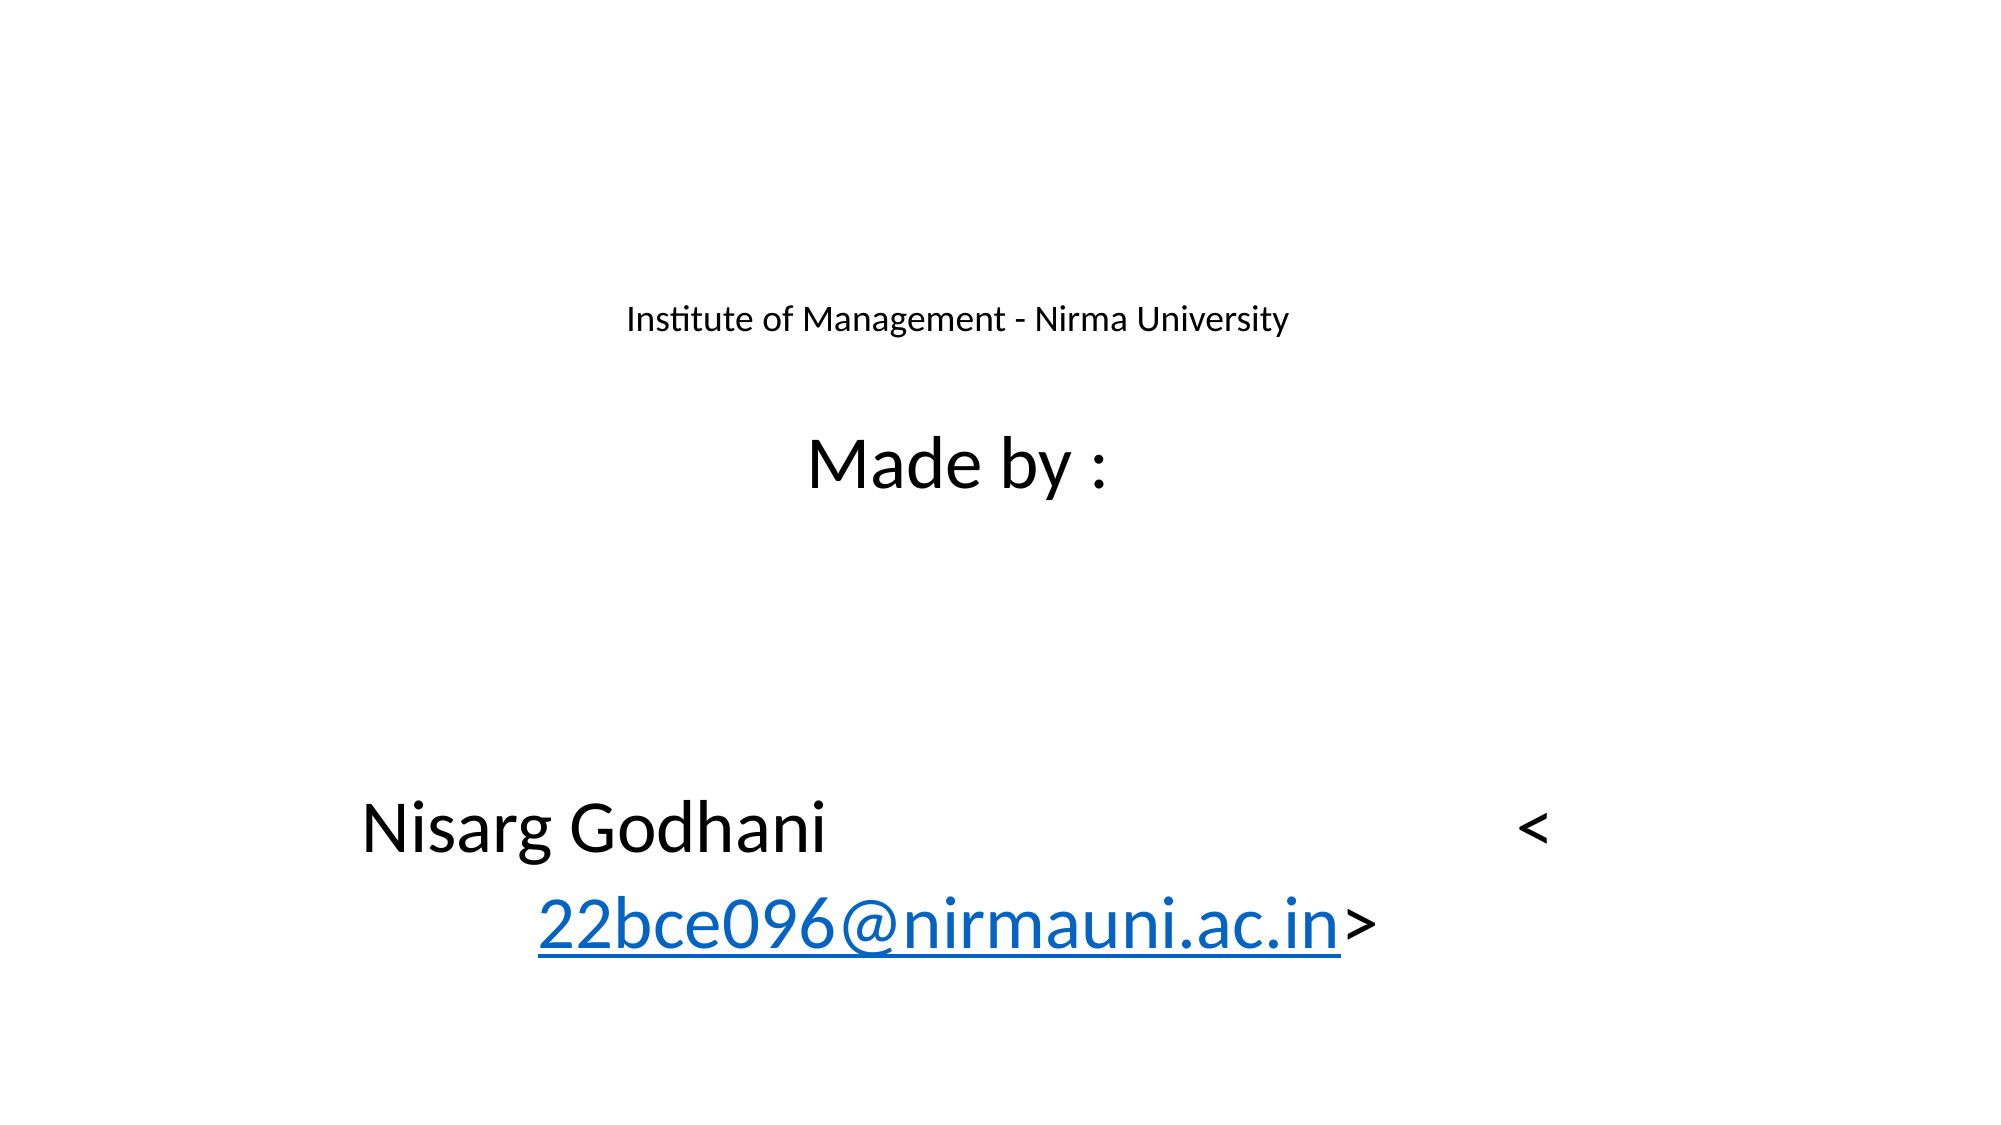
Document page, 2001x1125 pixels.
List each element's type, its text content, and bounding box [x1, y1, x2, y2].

subtitle Made by : Nisarg Godhani <22bce096@nirmauni.ac.in> [208, 399, 1708, 1029]
title Institute of Management - Nirma University [208, 0, 1708, 392]
